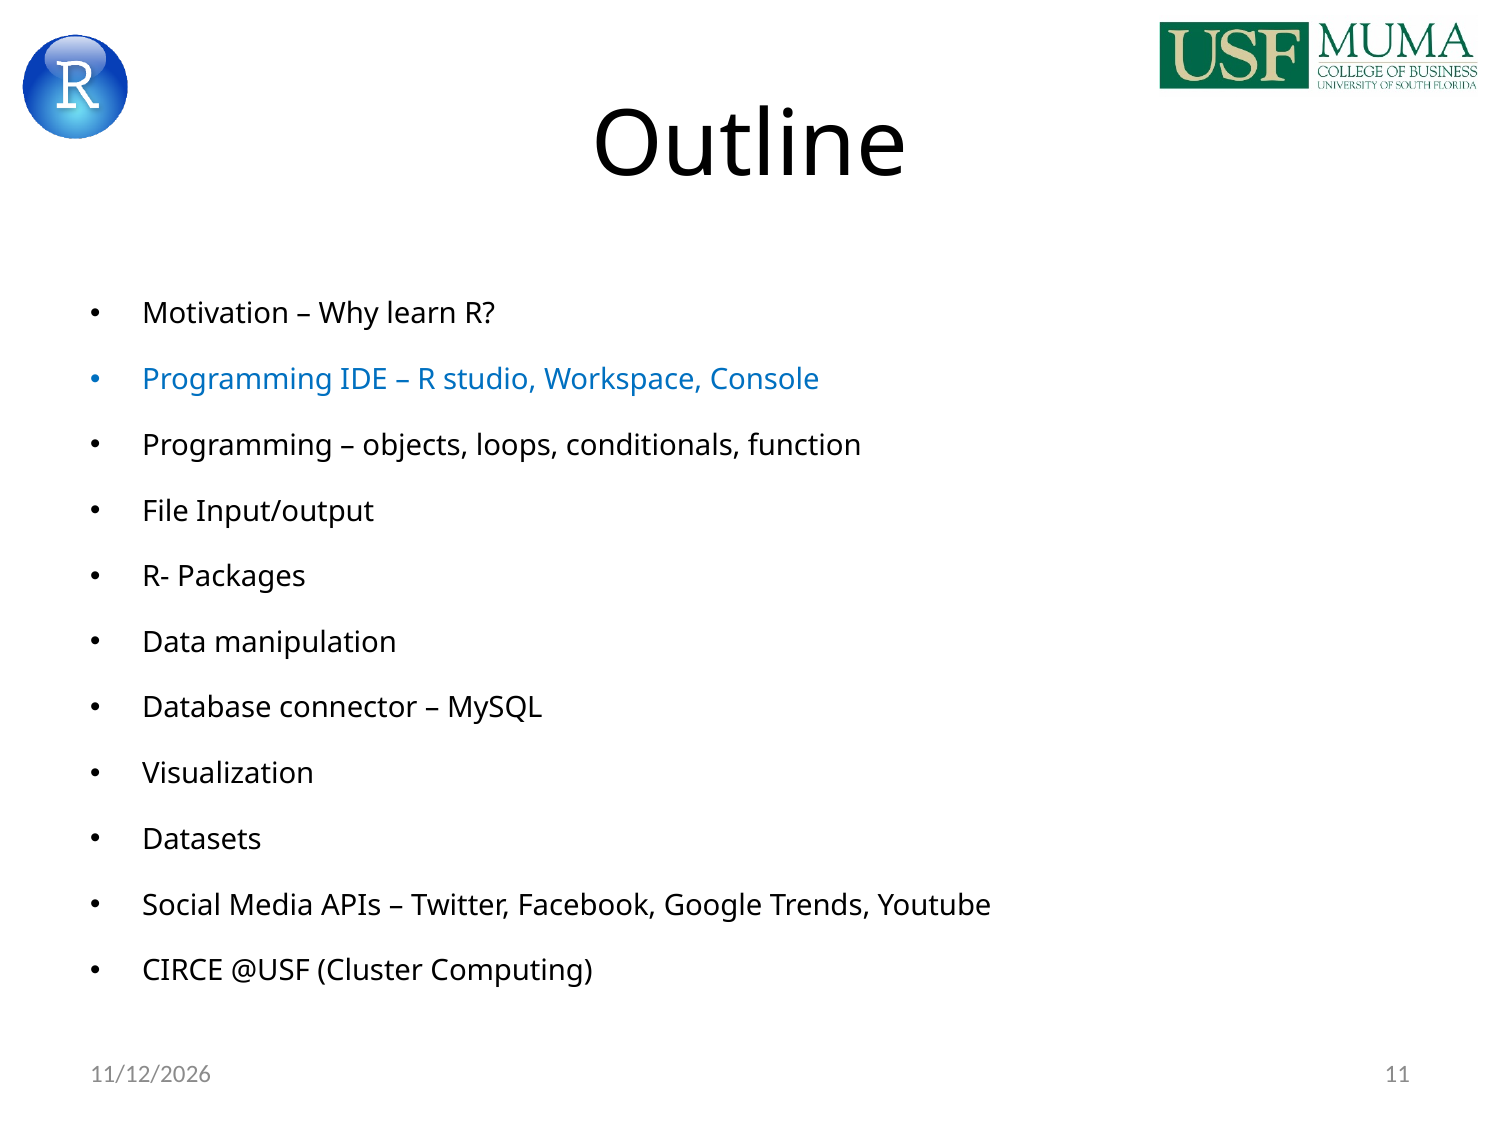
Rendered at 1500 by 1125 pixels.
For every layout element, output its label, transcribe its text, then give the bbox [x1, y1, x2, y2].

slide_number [75, 1042, 425, 1103]
slide_number 11 [1074, 1042, 1425, 1103]
title Outline [75, 45, 1425, 233]
picture [22, 34, 128, 139]
list Motivation – Why learn R? Programming IDE – R studio, Workspace, Console Programming – objects, loops, conditionals, function File Input/output R- Packages Data manipulation Database connector – MySQL Visualization Datasets Social Media APIs – Twitter, Facebook, Google Trends, Youtube CIRCE @USF (Cluster Computing) [75, 262, 1425, 1005]
picture [1159, 15, 1478, 97]
